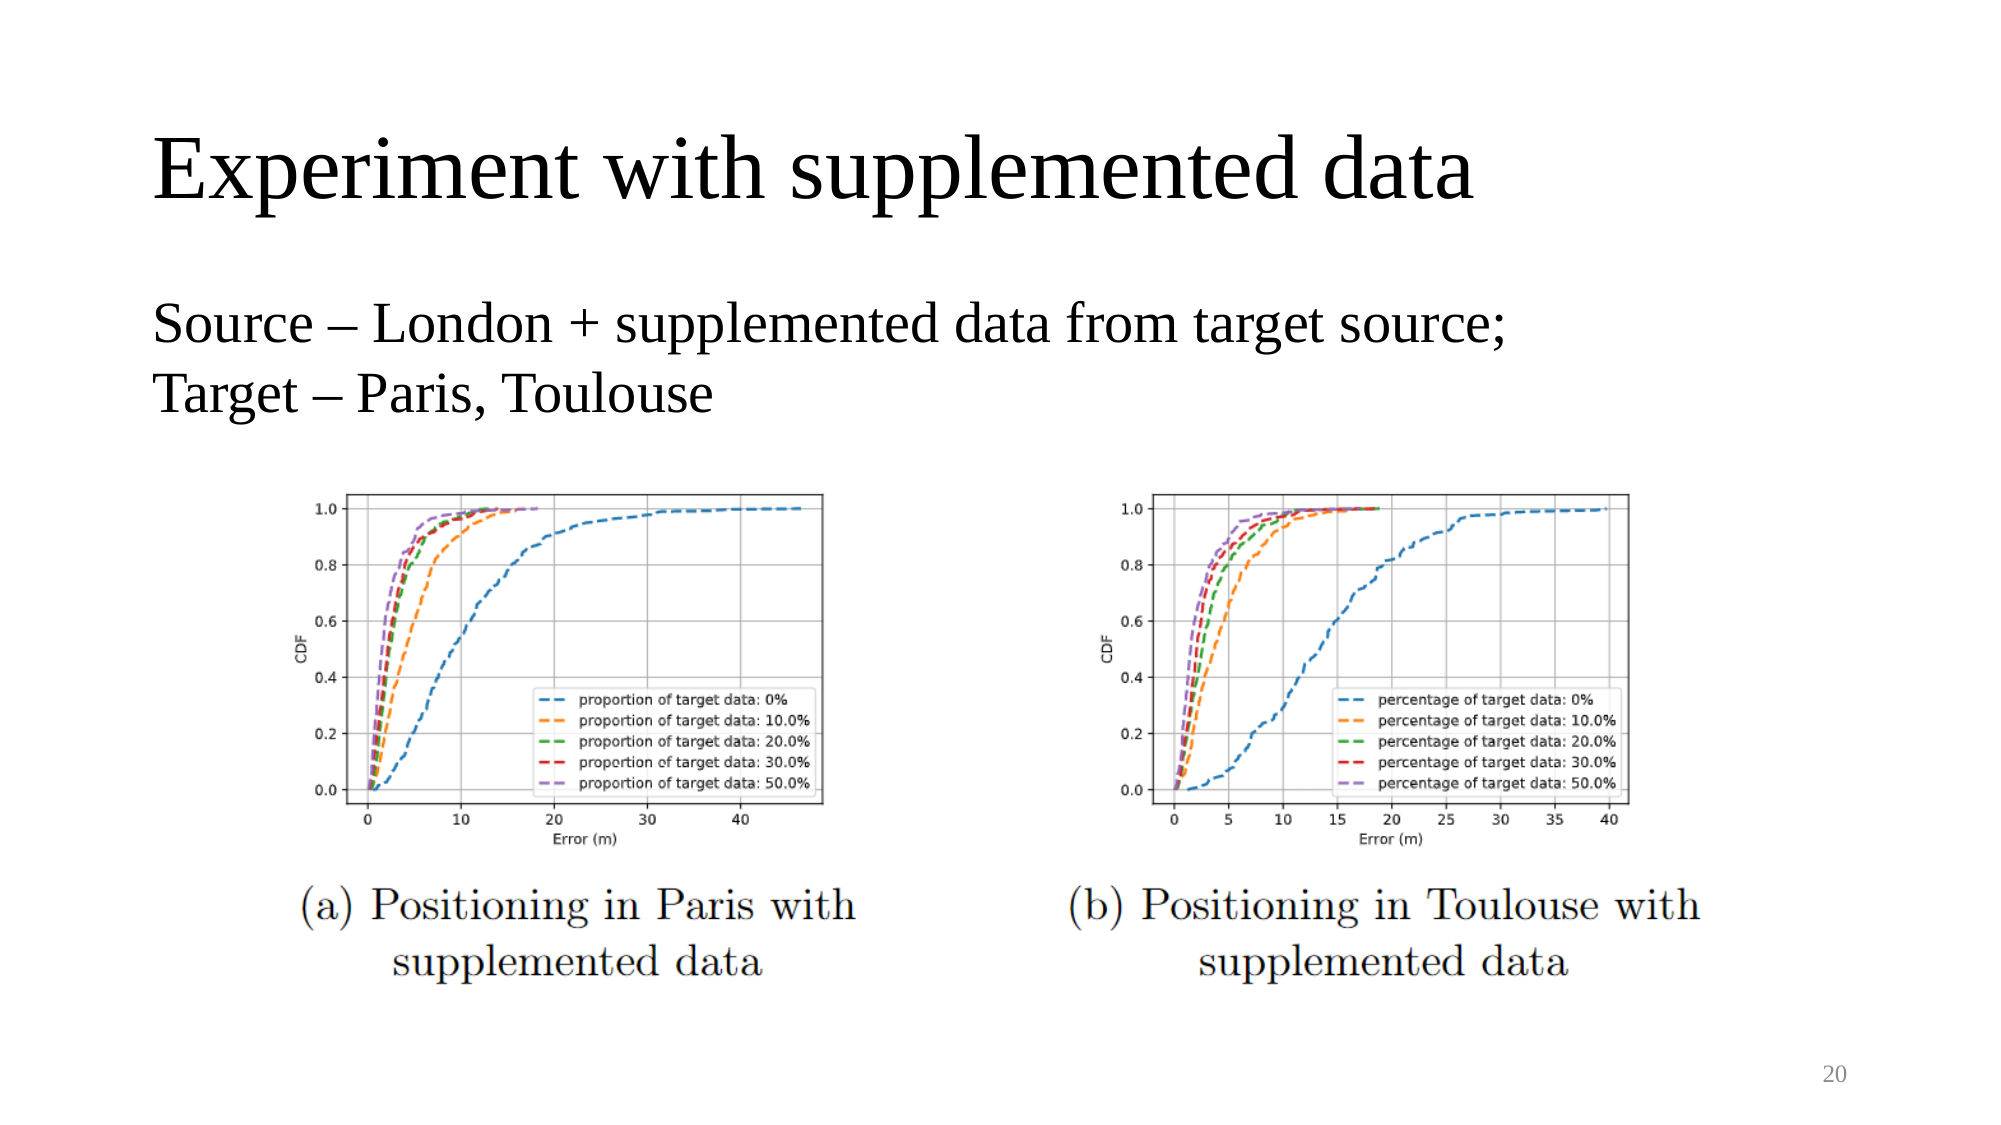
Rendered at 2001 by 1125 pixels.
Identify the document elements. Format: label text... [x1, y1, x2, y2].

text_box Source – London + supplemented data from target source; Target – Paris, Toulouse [137, 277, 1922, 432]
title Experiment with supplemented data [137, 59, 1863, 277]
picture [239, 470, 1761, 1006]
slide_number 20 [1412, 1042, 1863, 1103]
